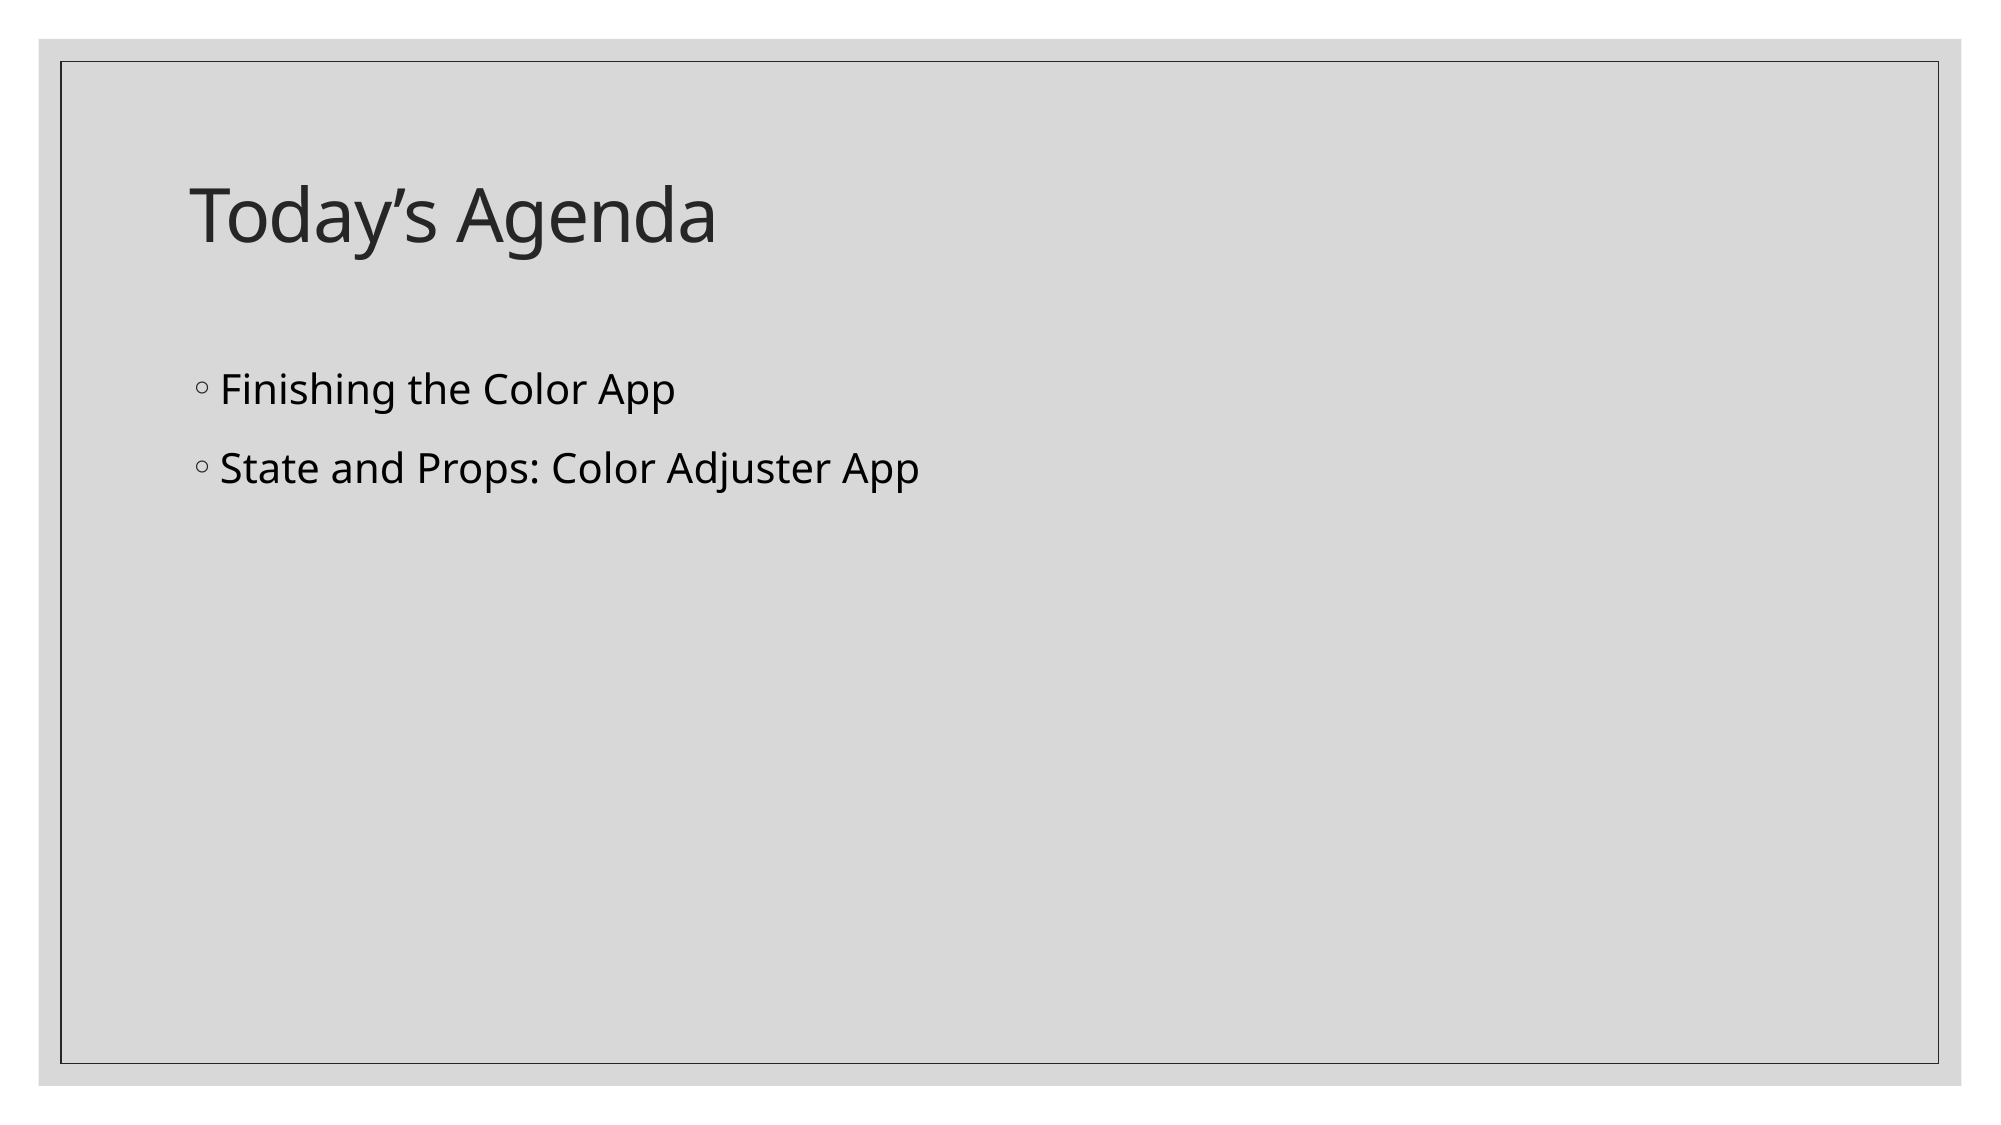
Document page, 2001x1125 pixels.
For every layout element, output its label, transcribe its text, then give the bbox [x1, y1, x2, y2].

list Finishing the Color App State and Props: Color Adjuster App [174, 345, 1825, 977]
title Today’s Agenda [174, 105, 1825, 331]
